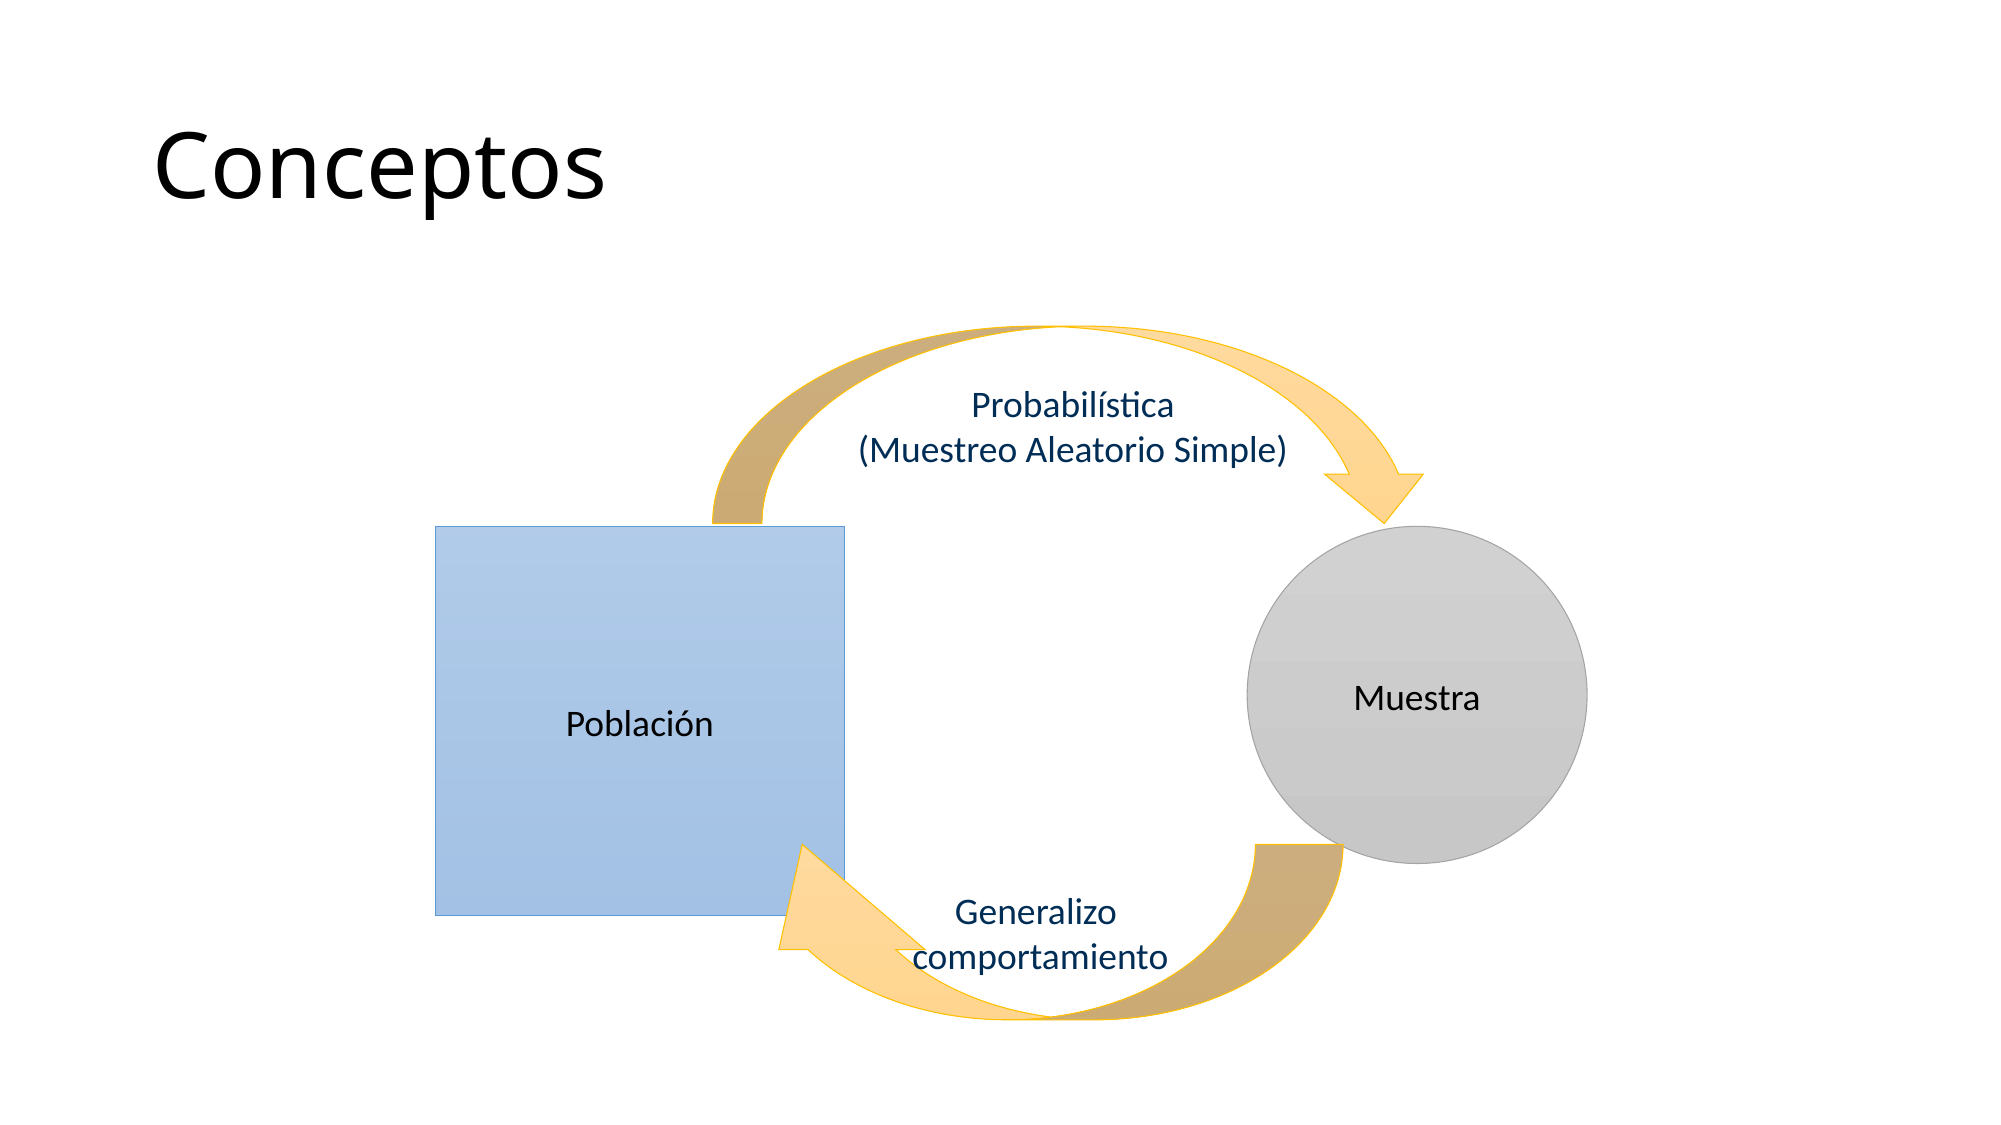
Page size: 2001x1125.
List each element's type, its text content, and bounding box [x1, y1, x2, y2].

title Conceptos [137, 59, 1863, 278]
text_box Generalizo comportamiento [778, 843, 1344, 1021]
text_box Muestra [1246, 525, 1588, 865]
text_box Población [435, 526, 845, 916]
text_box Probabilística (Muestreo Aleatorio Simple) [712, 391, 844, 525]
text_box Probabilística (Muestreo Aleatorio Simple) [996, 325, 1425, 525]
